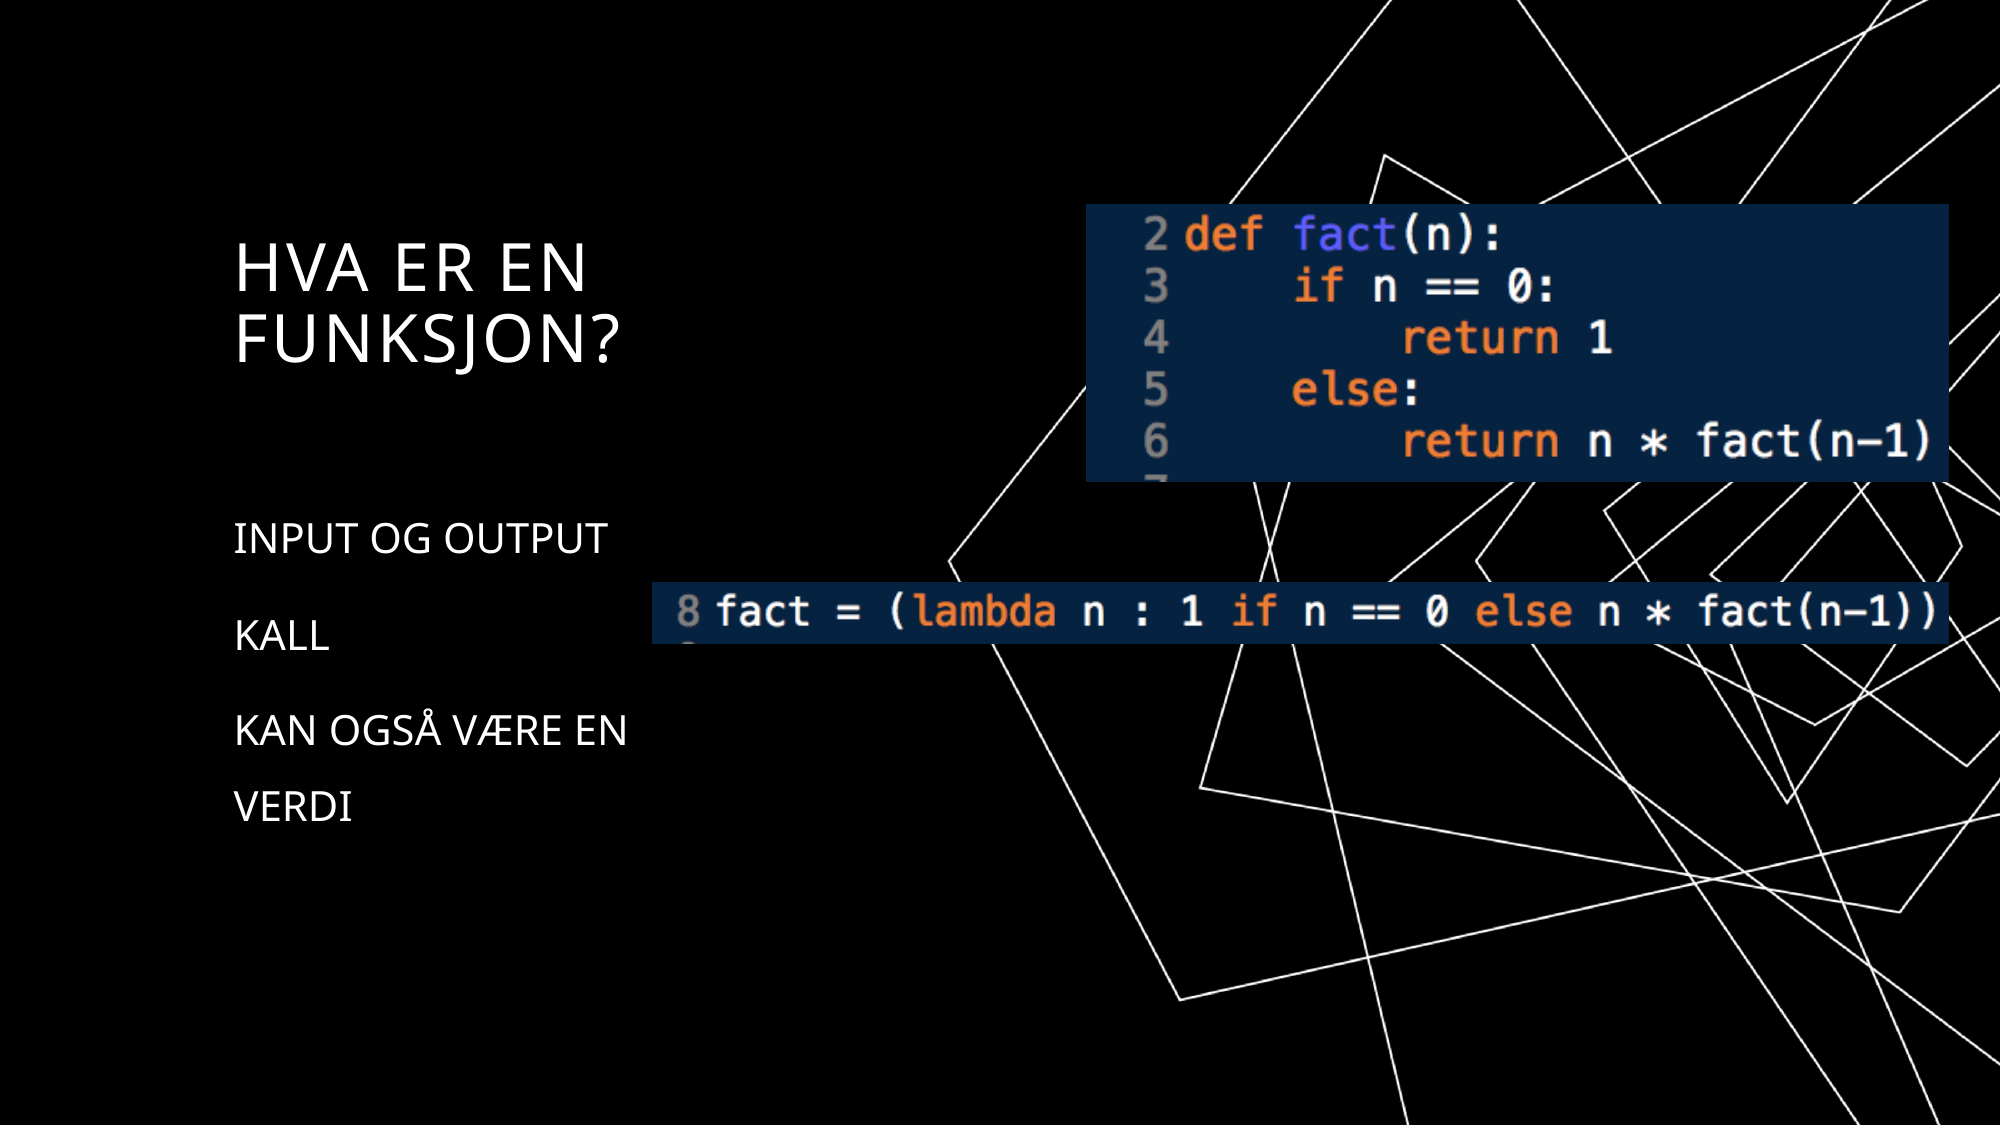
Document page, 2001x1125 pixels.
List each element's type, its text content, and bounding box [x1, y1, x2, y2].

title Hva er en funksjon? [218, 167, 694, 385]
list INPUT OG OUTPUT KALL KAN OGSÅ VÆRE EN VERDI [218, 479, 694, 893]
picture [652, 0, 2000, 1125]
